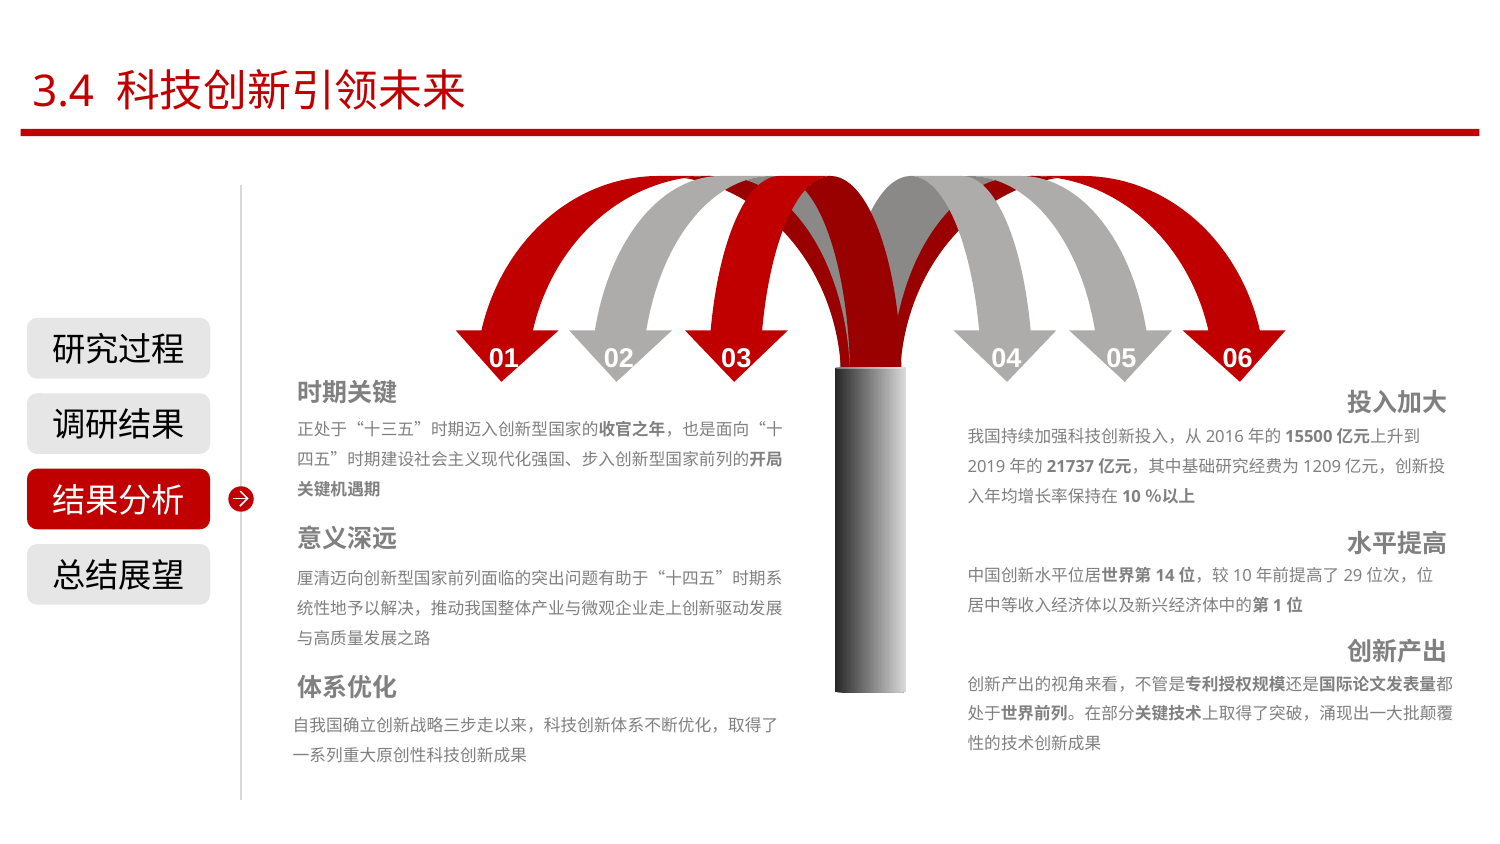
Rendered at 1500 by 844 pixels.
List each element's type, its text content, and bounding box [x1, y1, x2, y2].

text_box 正处于“十三五”时期迈入创新型国家的收官之年，也是面向“十四五”时期建设社会主义现代化强国、步入创新型国家前列的开局关键机遇期 [286, 403, 805, 504]
text_box 自我国确立创新战略三步走以来，科技创新体系不断优化，取得了一系列重大原创性科技创新成果 [282, 699, 801, 771]
text_box 我国持续加强科技创新投入，从2016年的15500亿元上升到2019年的21737亿元，其中基础研究经费为1209亿元，创新投入年均增长率保持在10％以上 [956, 411, 1459, 512]
text_box 研究过程 [27, 317, 211, 379]
text_box 总结展望 [27, 544, 211, 605]
text_box 投入加大 [1336, 381, 1458, 422]
text_box 意义深远 [286, 516, 409, 558]
text_box [20, 128, 1480, 137]
text_box 时期关键 [286, 370, 409, 412]
text_box 调研结果 [27, 393, 211, 454]
text_box 中国创新水平位居世界第14位，较10年前提高了29位次，位居中等收入经济体以及新兴经济体中的第1位 [956, 549, 1459, 621]
text_box 3.4 科技创新引领未来 [17, 54, 595, 123]
text_box 创新产出的视角来看，不管是专利授权规模还是国际论文发表量都处于世界前列。在部分关键技术上取得了突破，涌现出一大批颠覆性的技术创新成果 [956, 657, 1469, 759]
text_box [449, 175, 902, 382]
text_box 体系优化 [286, 665, 409, 707]
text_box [902, 175, 1292, 382]
text_box [834, 382, 907, 693]
text_box 创新产出 [1336, 629, 1458, 671]
text_box 水平提高 [1336, 521, 1458, 563]
text_box 结果分析 [27, 468, 211, 530]
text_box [228, 486, 254, 512]
text_box 厘清迈向创新型国家前列面临的突出问题有助于“十四五”时期系统性地予以解决，推动我国整体产业与微观企业走上创新驱动发展与高质量发展之路 [286, 552, 805, 654]
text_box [472, 323, 1270, 378]
